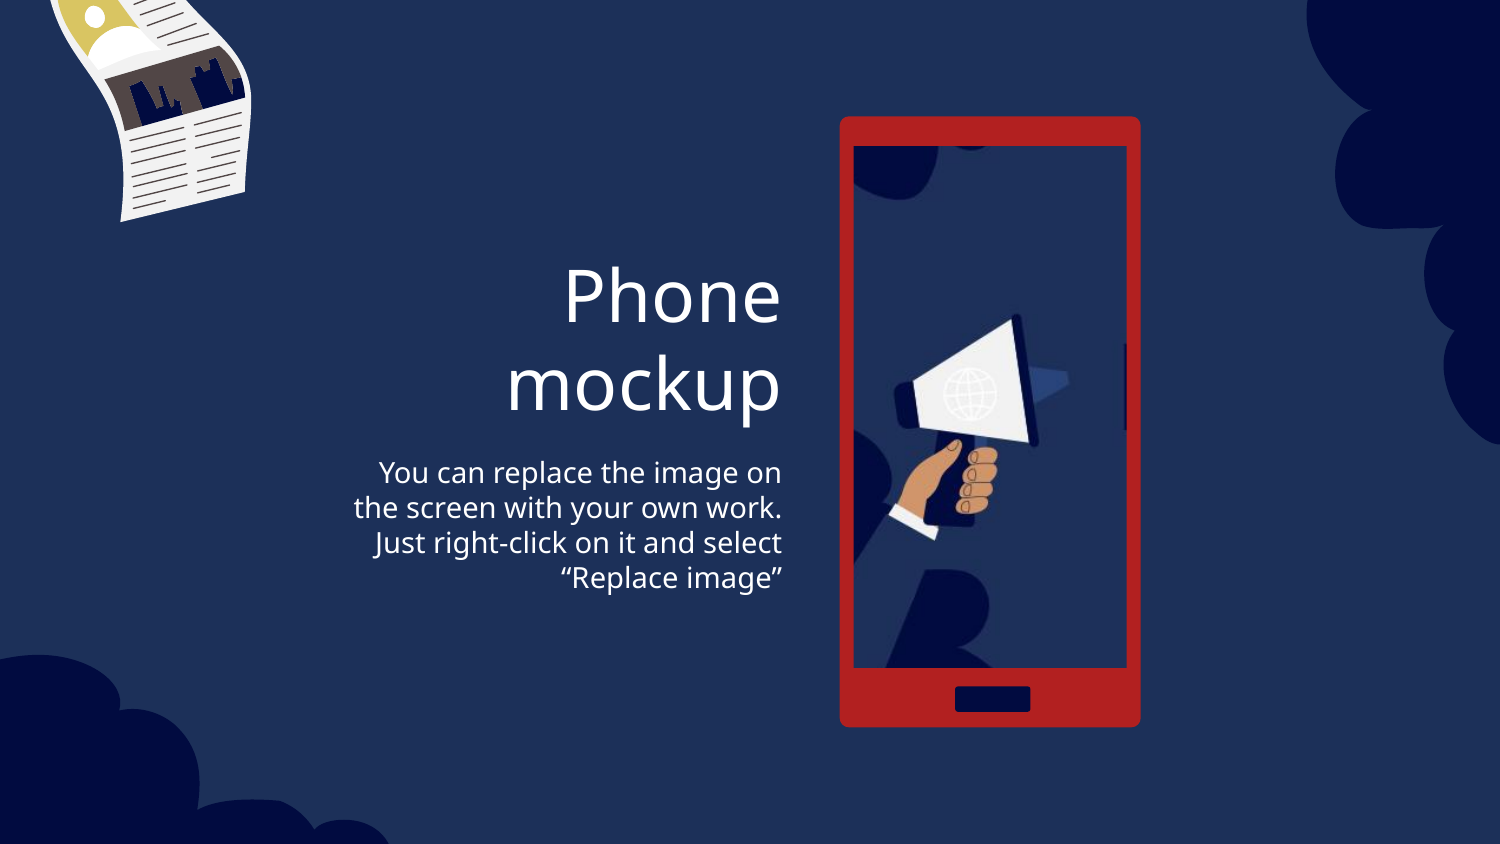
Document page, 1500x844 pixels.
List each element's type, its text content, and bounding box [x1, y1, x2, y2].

picture [853, 146, 1127, 668]
subtitle You can replace the image on the screen with your own work. Just right-click on it and select “Replace image” [331, 439, 798, 622]
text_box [47, 0, 255, 223]
title Phone mockup [331, 222, 798, 439]
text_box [839, 116, 1141, 728]
